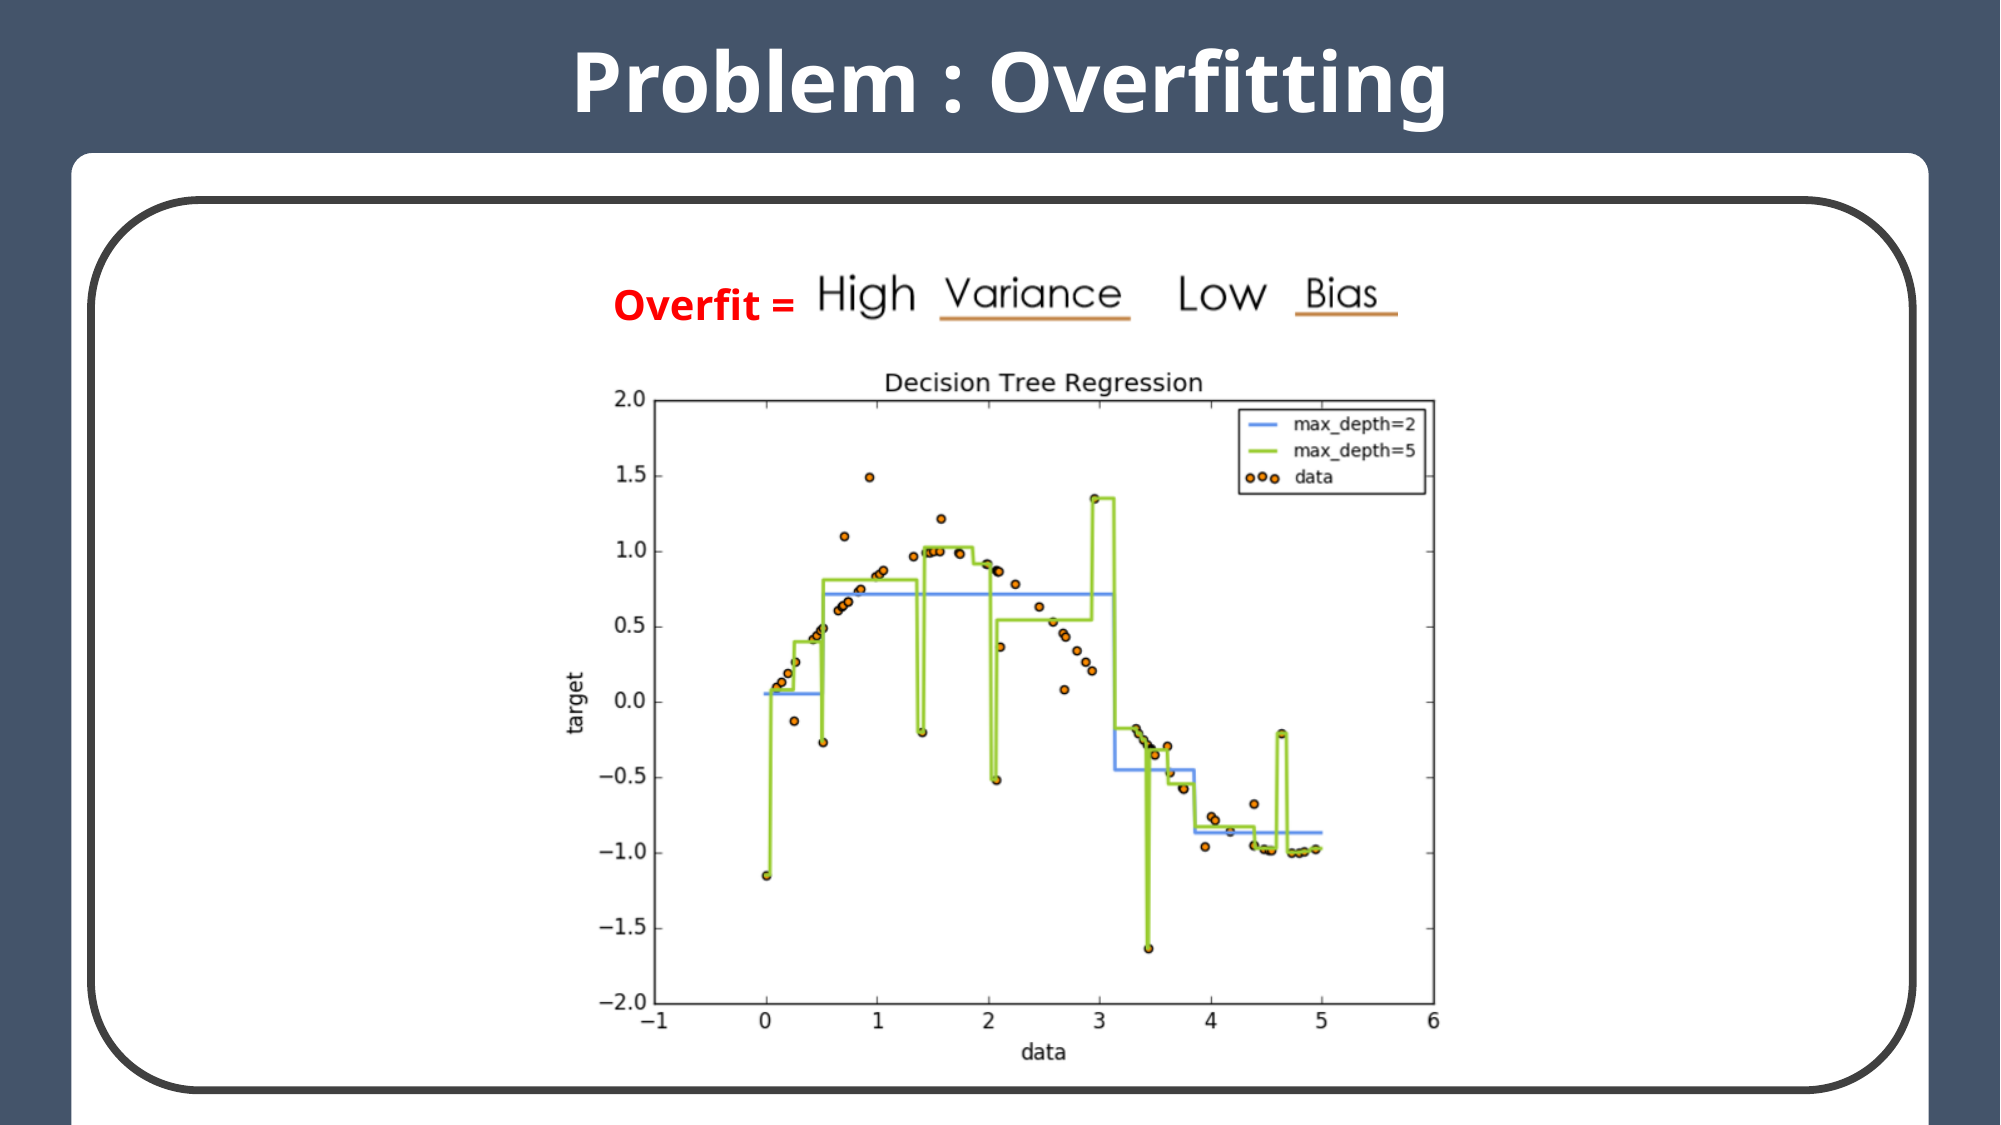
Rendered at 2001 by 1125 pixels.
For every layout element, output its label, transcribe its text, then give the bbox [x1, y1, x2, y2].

text_box [89, 199, 1914, 1092]
text_box [0, 0, 2000, 1125]
picture [531, 355, 1469, 1071]
text_box Problem : Overfitting [373, 21, 1627, 137]
picture [808, 261, 1398, 336]
